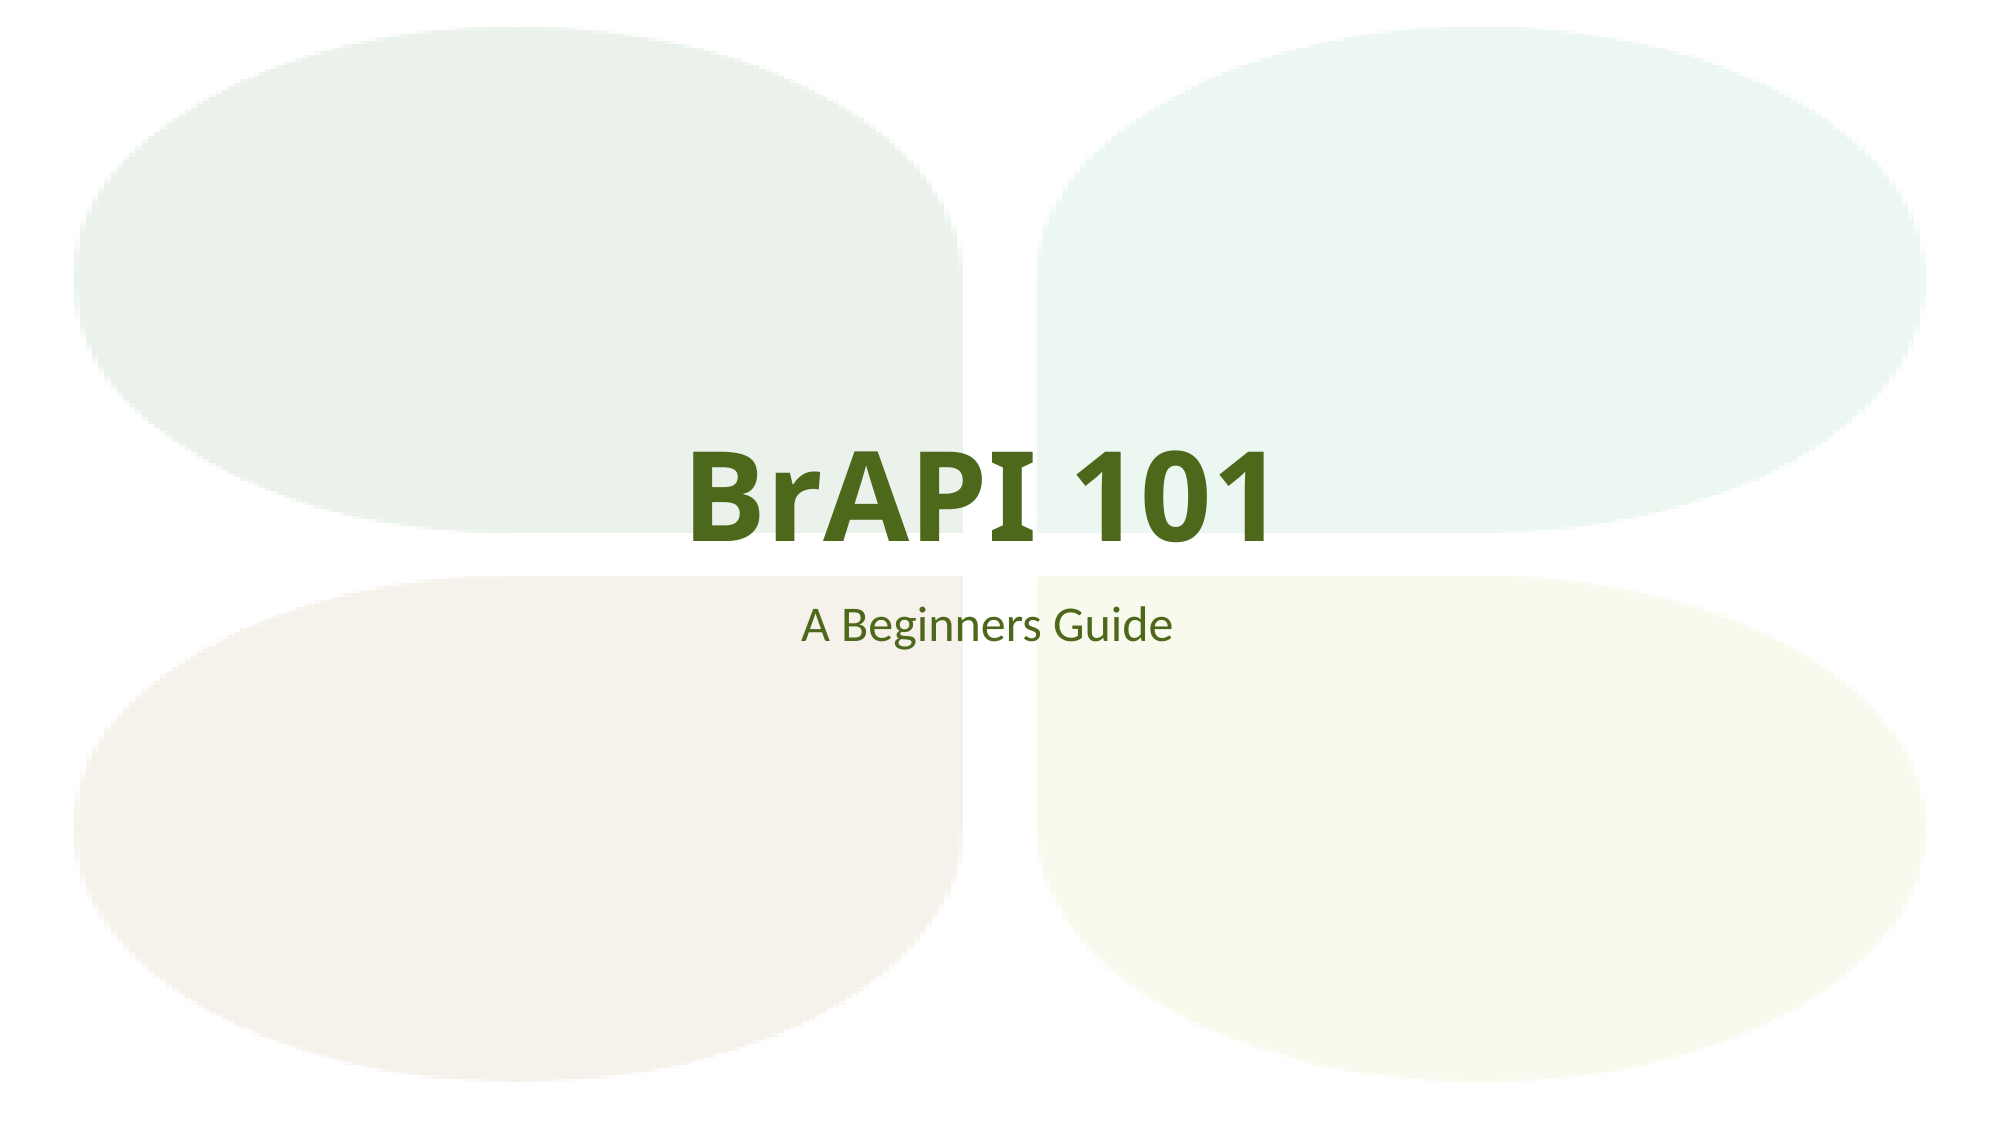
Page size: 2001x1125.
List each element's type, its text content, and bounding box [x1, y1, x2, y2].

subtitle A Beginners Guide [249, 590, 1725, 863]
title BrAPI 101 [249, 184, 1717, 576]
